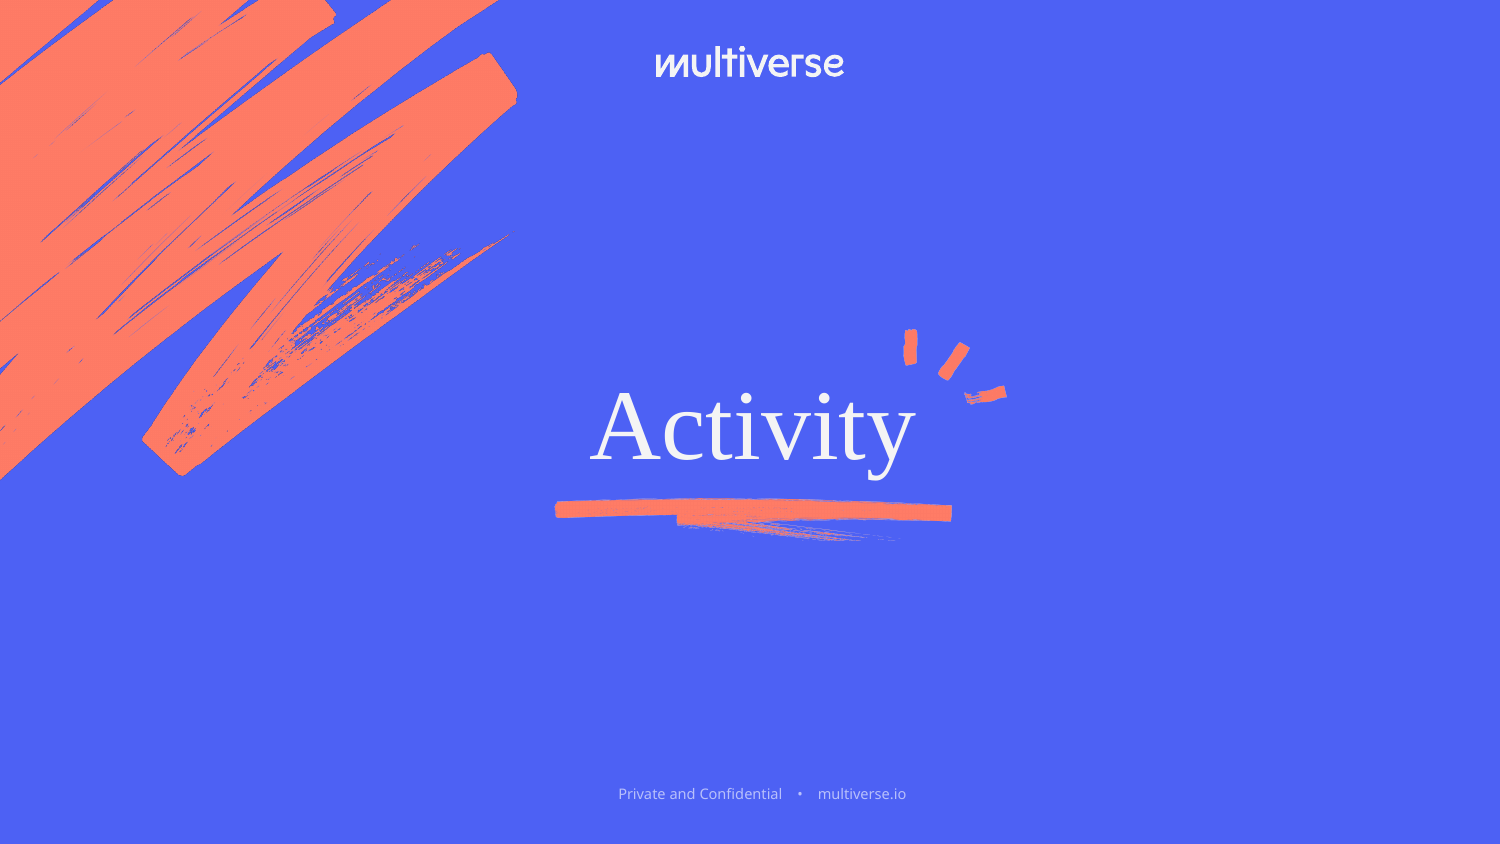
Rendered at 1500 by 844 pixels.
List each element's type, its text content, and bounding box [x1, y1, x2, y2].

picture [864, 284, 1042, 451]
title Activity [342, 311, 1164, 528]
picture [0, 0, 959, 583]
